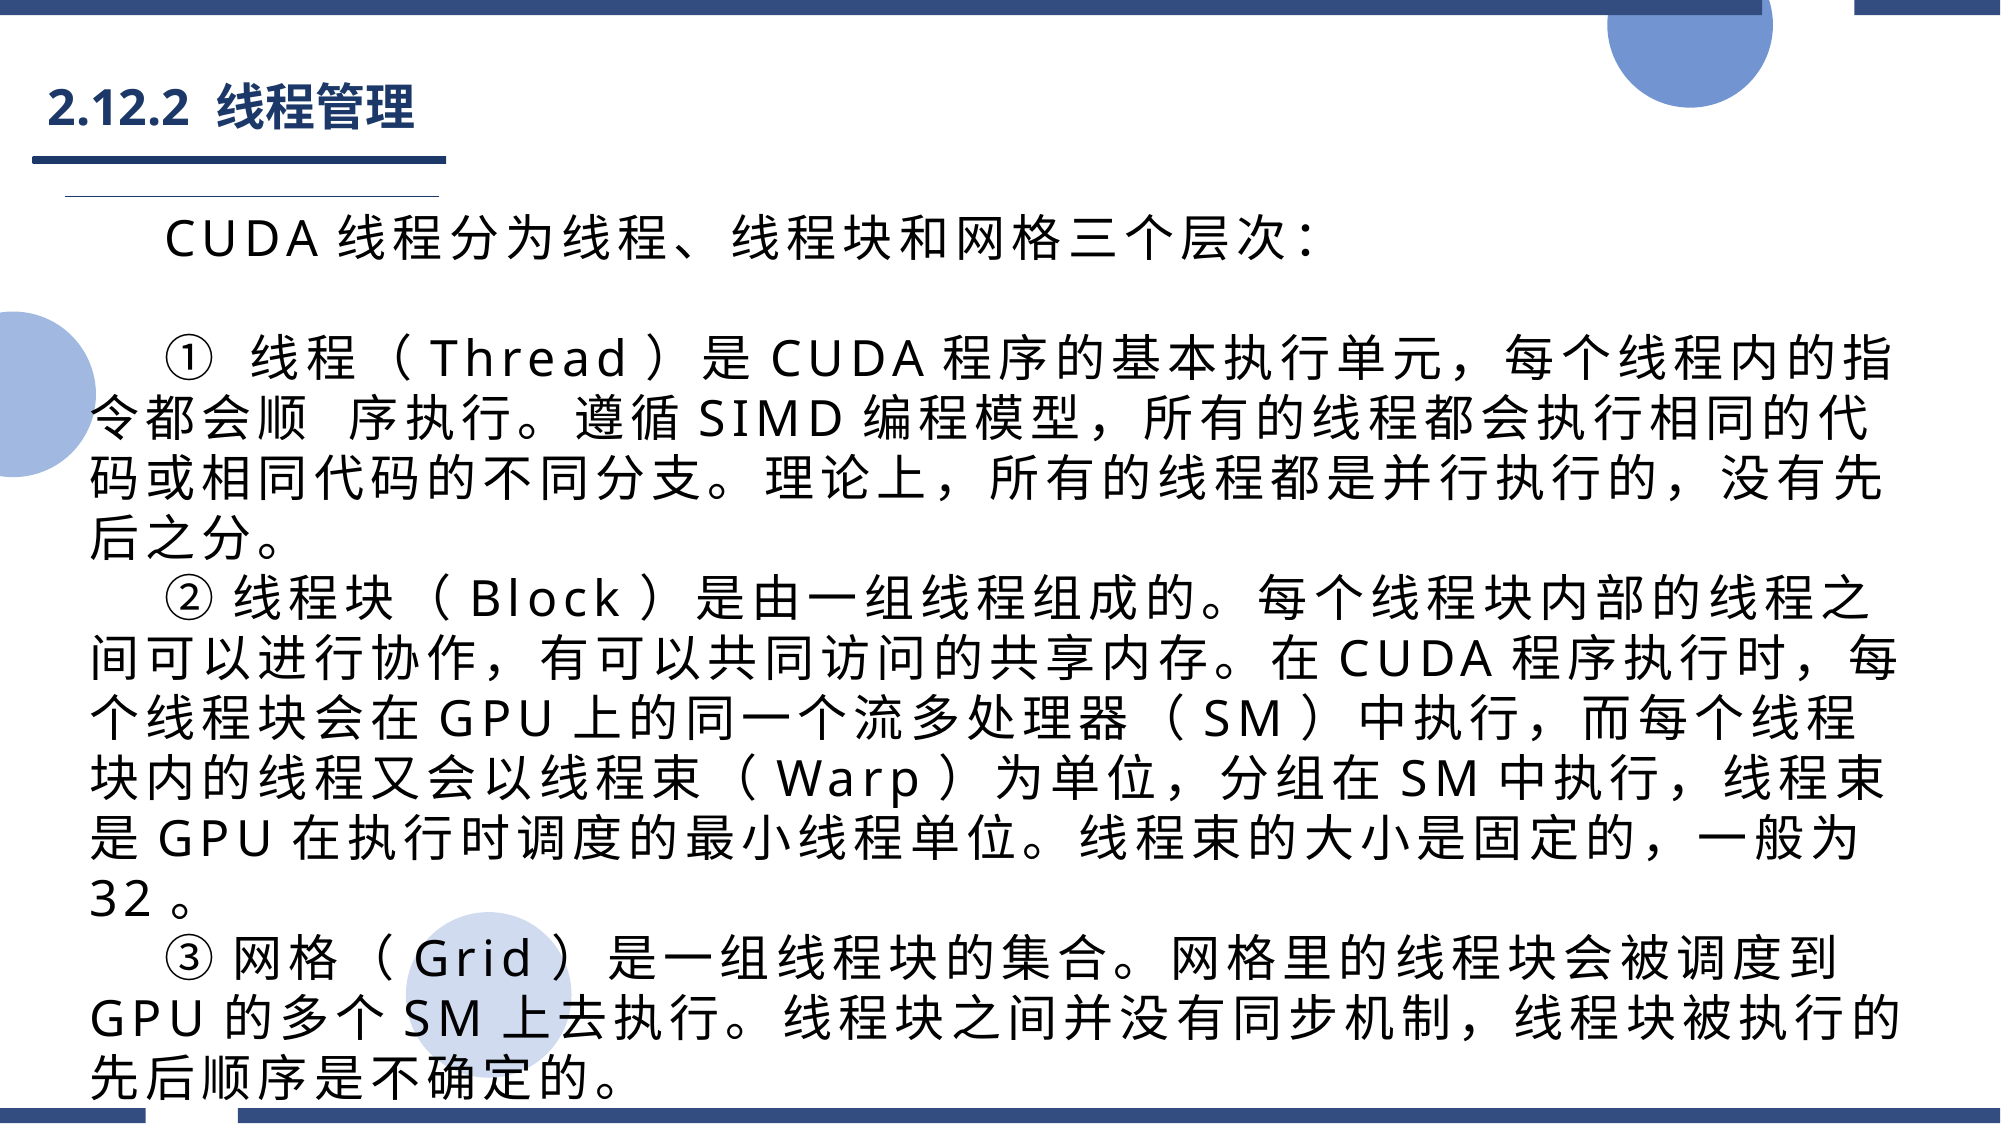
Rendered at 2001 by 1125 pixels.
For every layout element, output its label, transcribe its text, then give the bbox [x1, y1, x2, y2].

title 2.12.2 线程管理 [32, 67, 569, 152]
text_box CUDA线程分为线程、线程块和网格三个层次： ① 线程（Thread）是CUDA程序的基本执行单元，每个线程内的指令都会顺 序执行。遵循SIMD编程模型，所有的线程都会执行相同的代码或相同代码的不同分支。理论上，所有的线程都是并行执行的，没有先后之分。 ②线程块（Block）是由一组线程组成的。每个线程块内部的线程之间可以进行协作，有可以共同访问的共享内存。在CUDA程序执行时，每个线程块会在GPU上的同一个流多处理器（SM）中执行，而每个线程块内的线程又会以线程束（Warp）为单位，分组在SM中执行，线程束是GPU在执行时调度的最小线程单位。线程束的大小是固定的，一般为32。 ③网格（Grid）是一组线程块的集合。网格里的线程块会被调度到GPU的多个SM上去执行。线程块之间并没有同步机制，线程块被执行的先后顺序是不确定的。 [74, 198, 1929, 1125]
